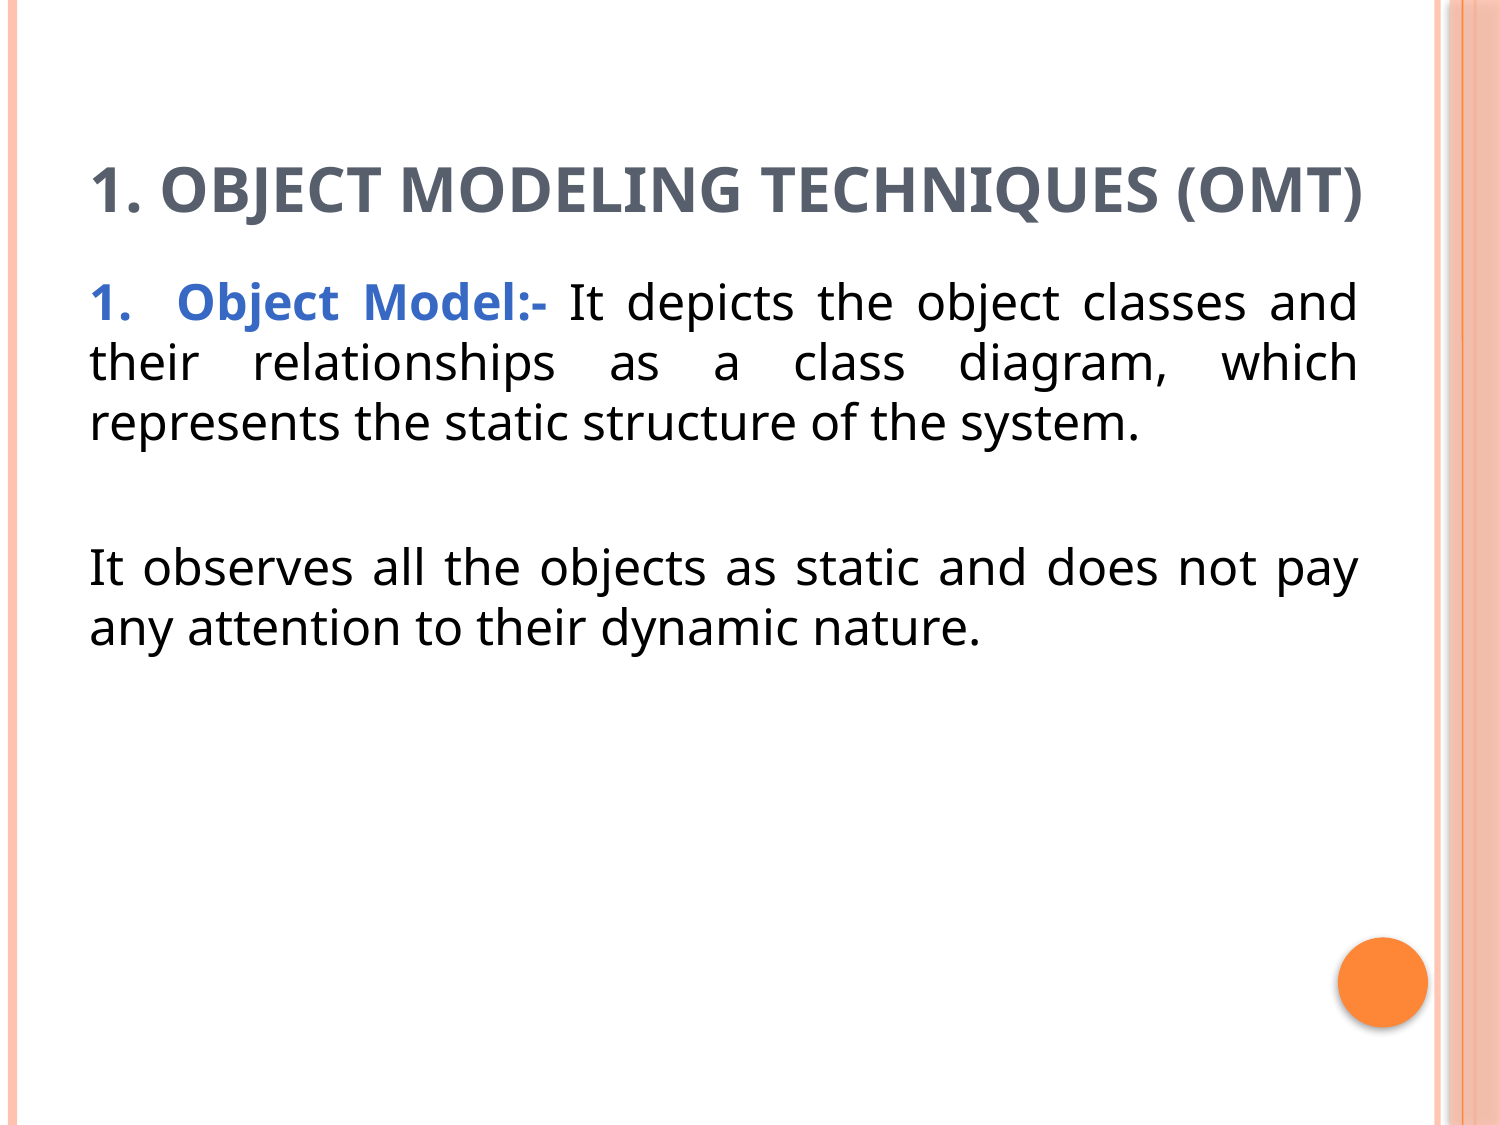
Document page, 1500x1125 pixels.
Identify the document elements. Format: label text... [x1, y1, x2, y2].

title 1. Object Modeling Techniques (OMT) [75, 45, 1438, 233]
list 1. Object Model:- It depicts the object classes and their relationships as a class diagram, which represents the static structure of the system. It observes all the objects as static and does not pay any attention to their dynamic nature. [75, 262, 1375, 1062]
